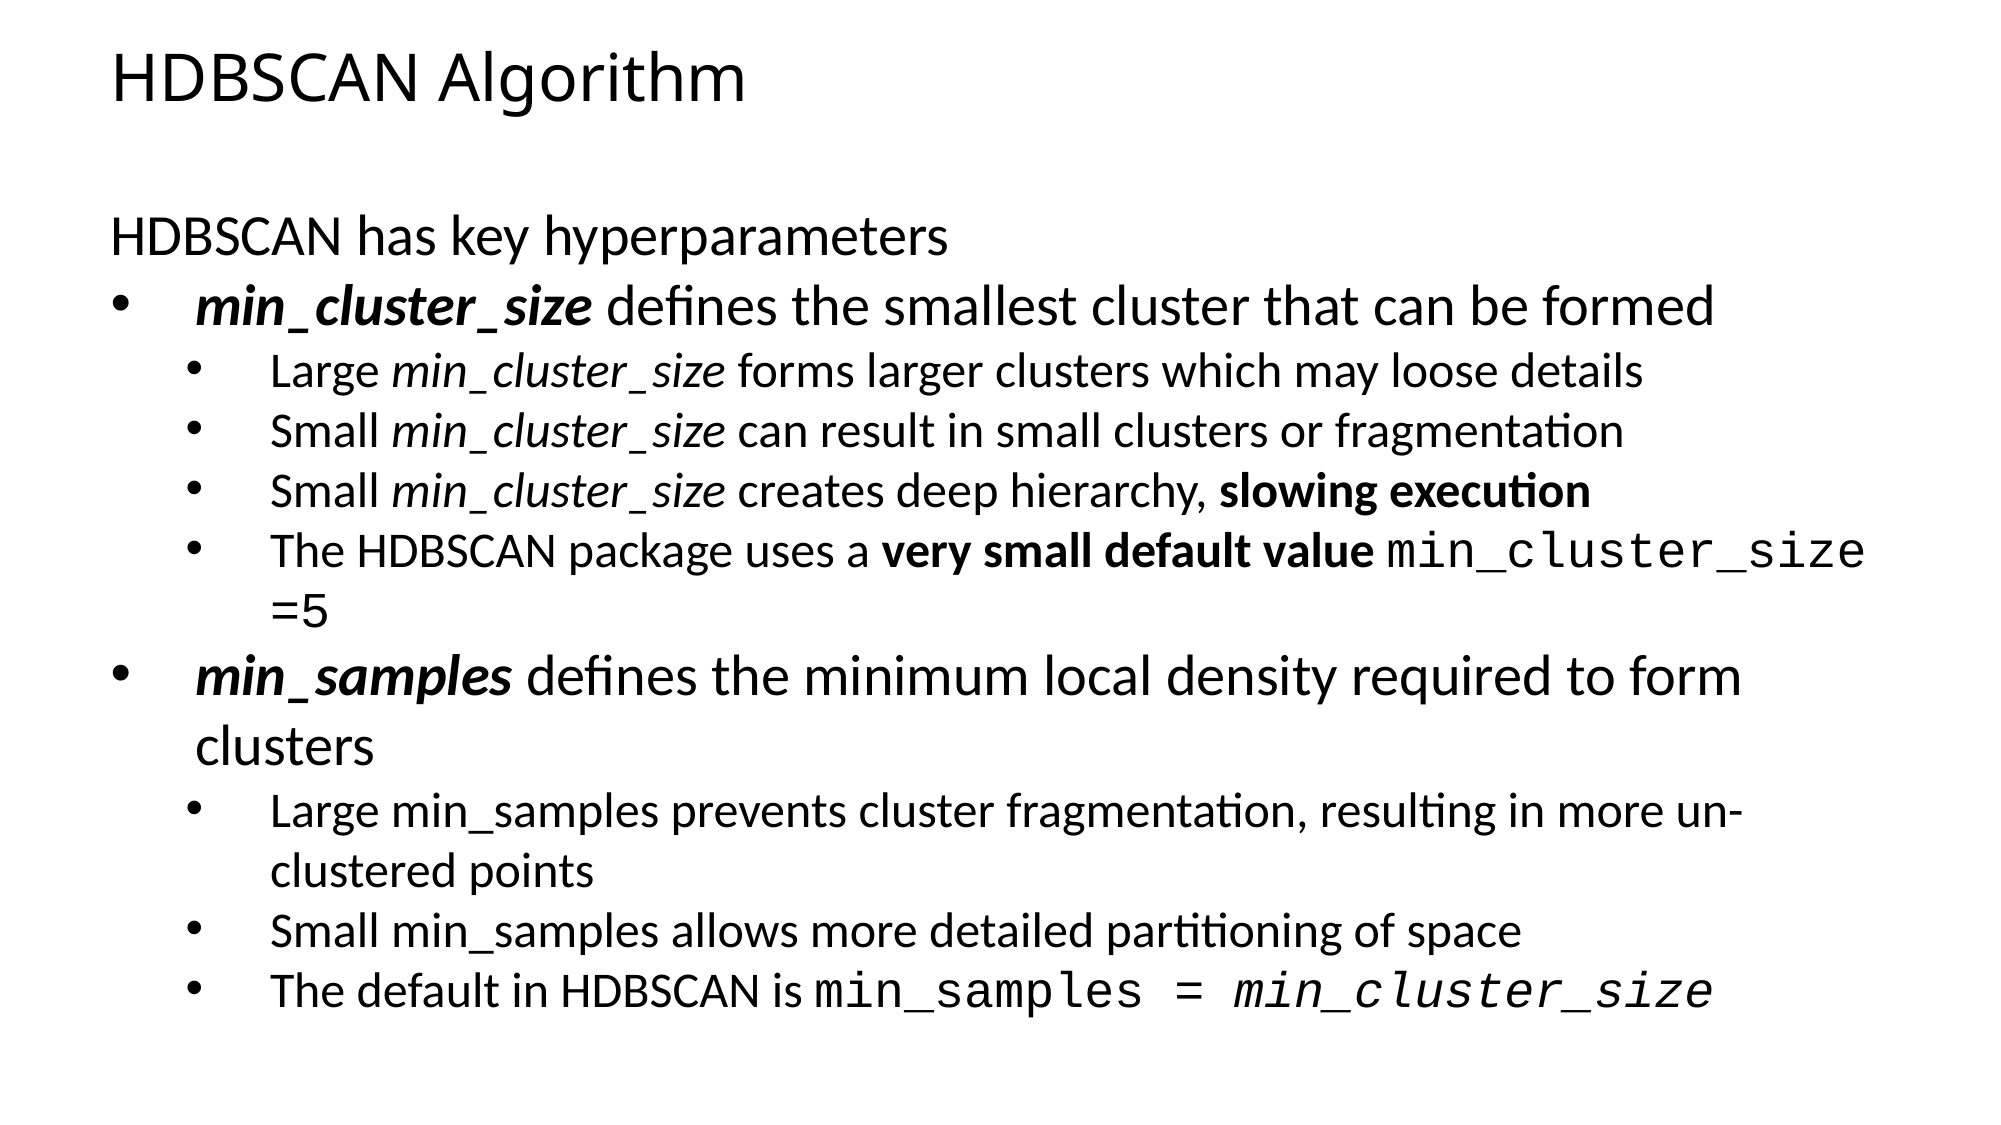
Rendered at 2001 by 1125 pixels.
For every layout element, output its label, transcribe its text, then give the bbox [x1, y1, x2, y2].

text_box HDBSCAN has key hyperparameters min_cluster_size defines the smallest cluster that can be formed Large min_cluster_size forms larger clusters which may loose details Small min_cluster_size can result in small clusters or fragmentation Small min_cluster_size creates deep hierarchy, slowing execution The HDBSCAN package uses a very small default value min_cluster_size =5 min_samples defines the minimum local density required to form clusters Large min_samples prevents cluster fragmentation, resulting in more un-clustered points Small min_samples allows more detailed partitioning of space The default in HDBSCAN is min_samples = min_cluster_size [95, 189, 1900, 1025]
title HDBSCAN Algorithm [95, 36, 1821, 124]
